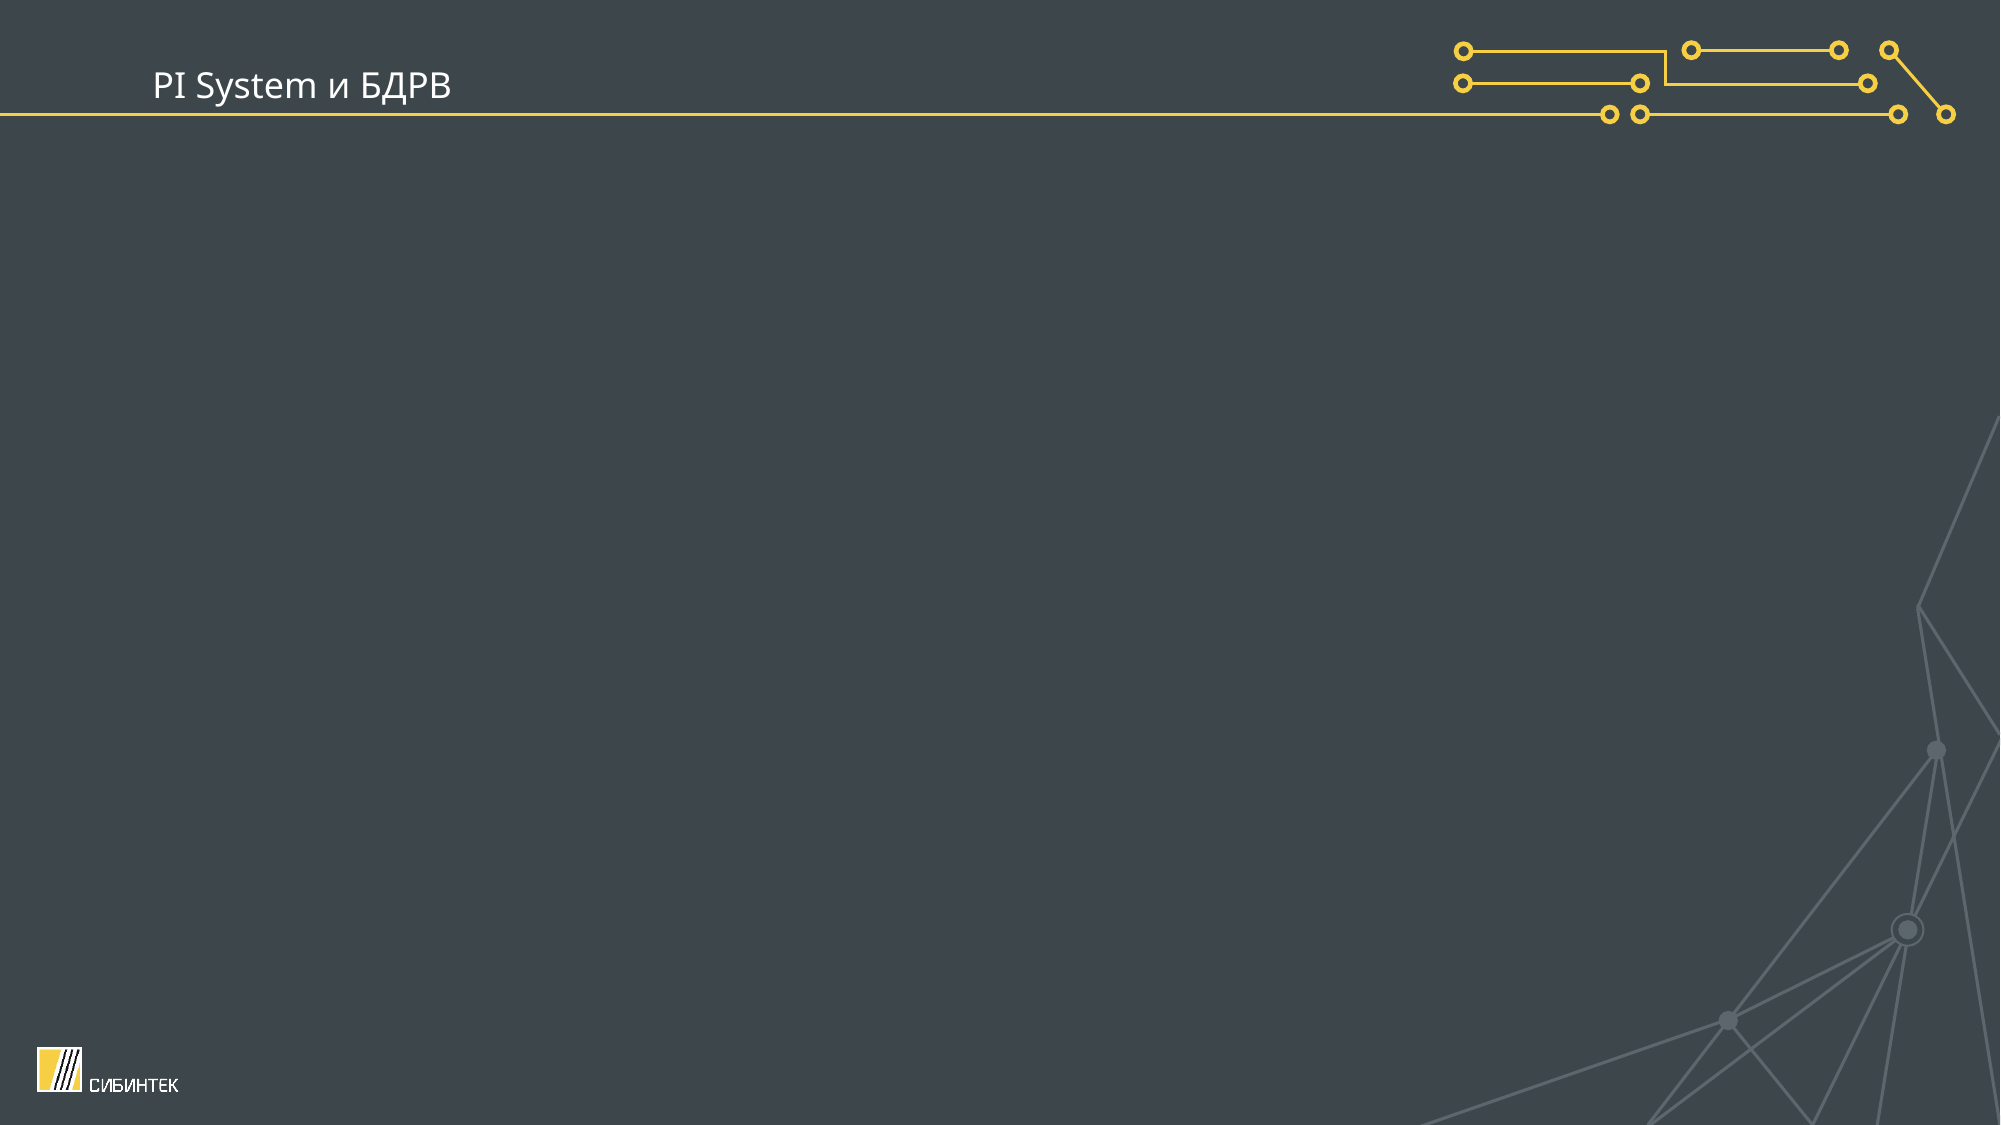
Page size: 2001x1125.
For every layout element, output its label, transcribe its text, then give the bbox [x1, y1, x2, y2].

picture [37, 1047, 179, 1092]
title PI System и БДРВ [137, 59, 1863, 114]
